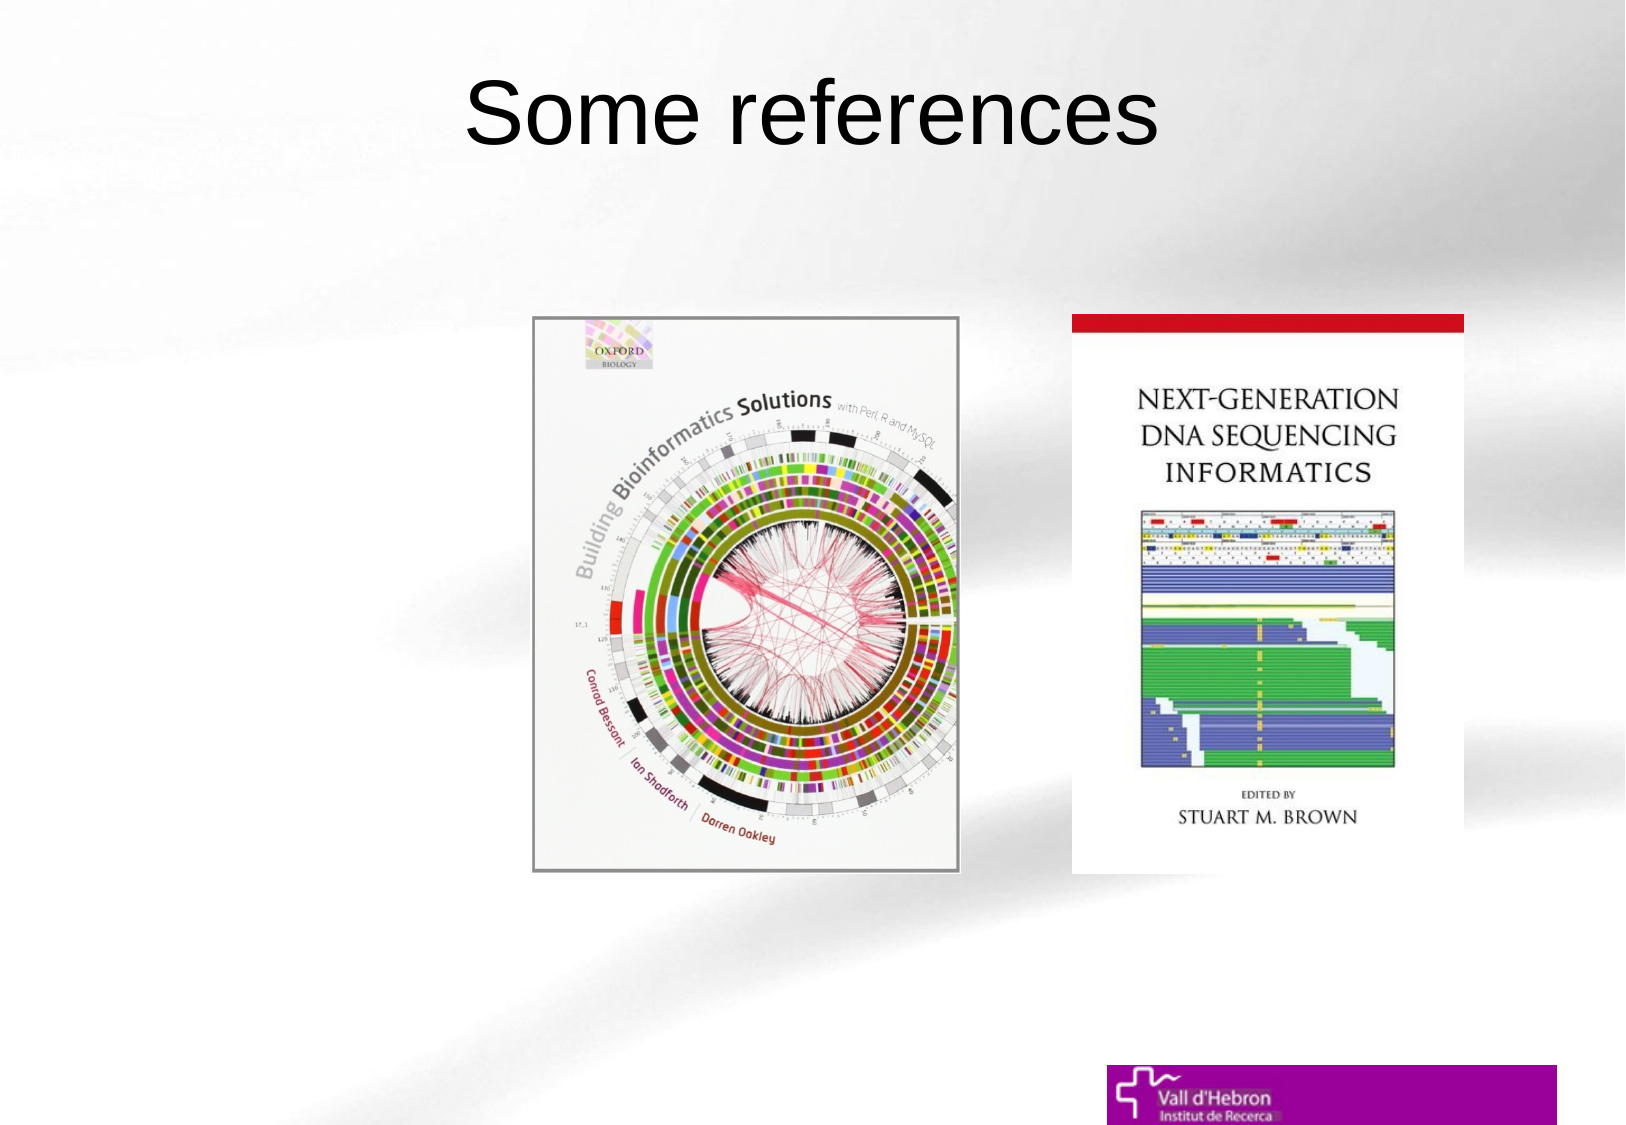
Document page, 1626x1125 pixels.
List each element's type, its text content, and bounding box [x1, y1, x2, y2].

picture [1107, 1065, 1557, 1125]
text_box 27 [0, 0, 1625, 1125]
title Some references [81, 45, 1544, 197]
picture [1072, 314, 1464, 874]
picture [529, 314, 961, 874]
